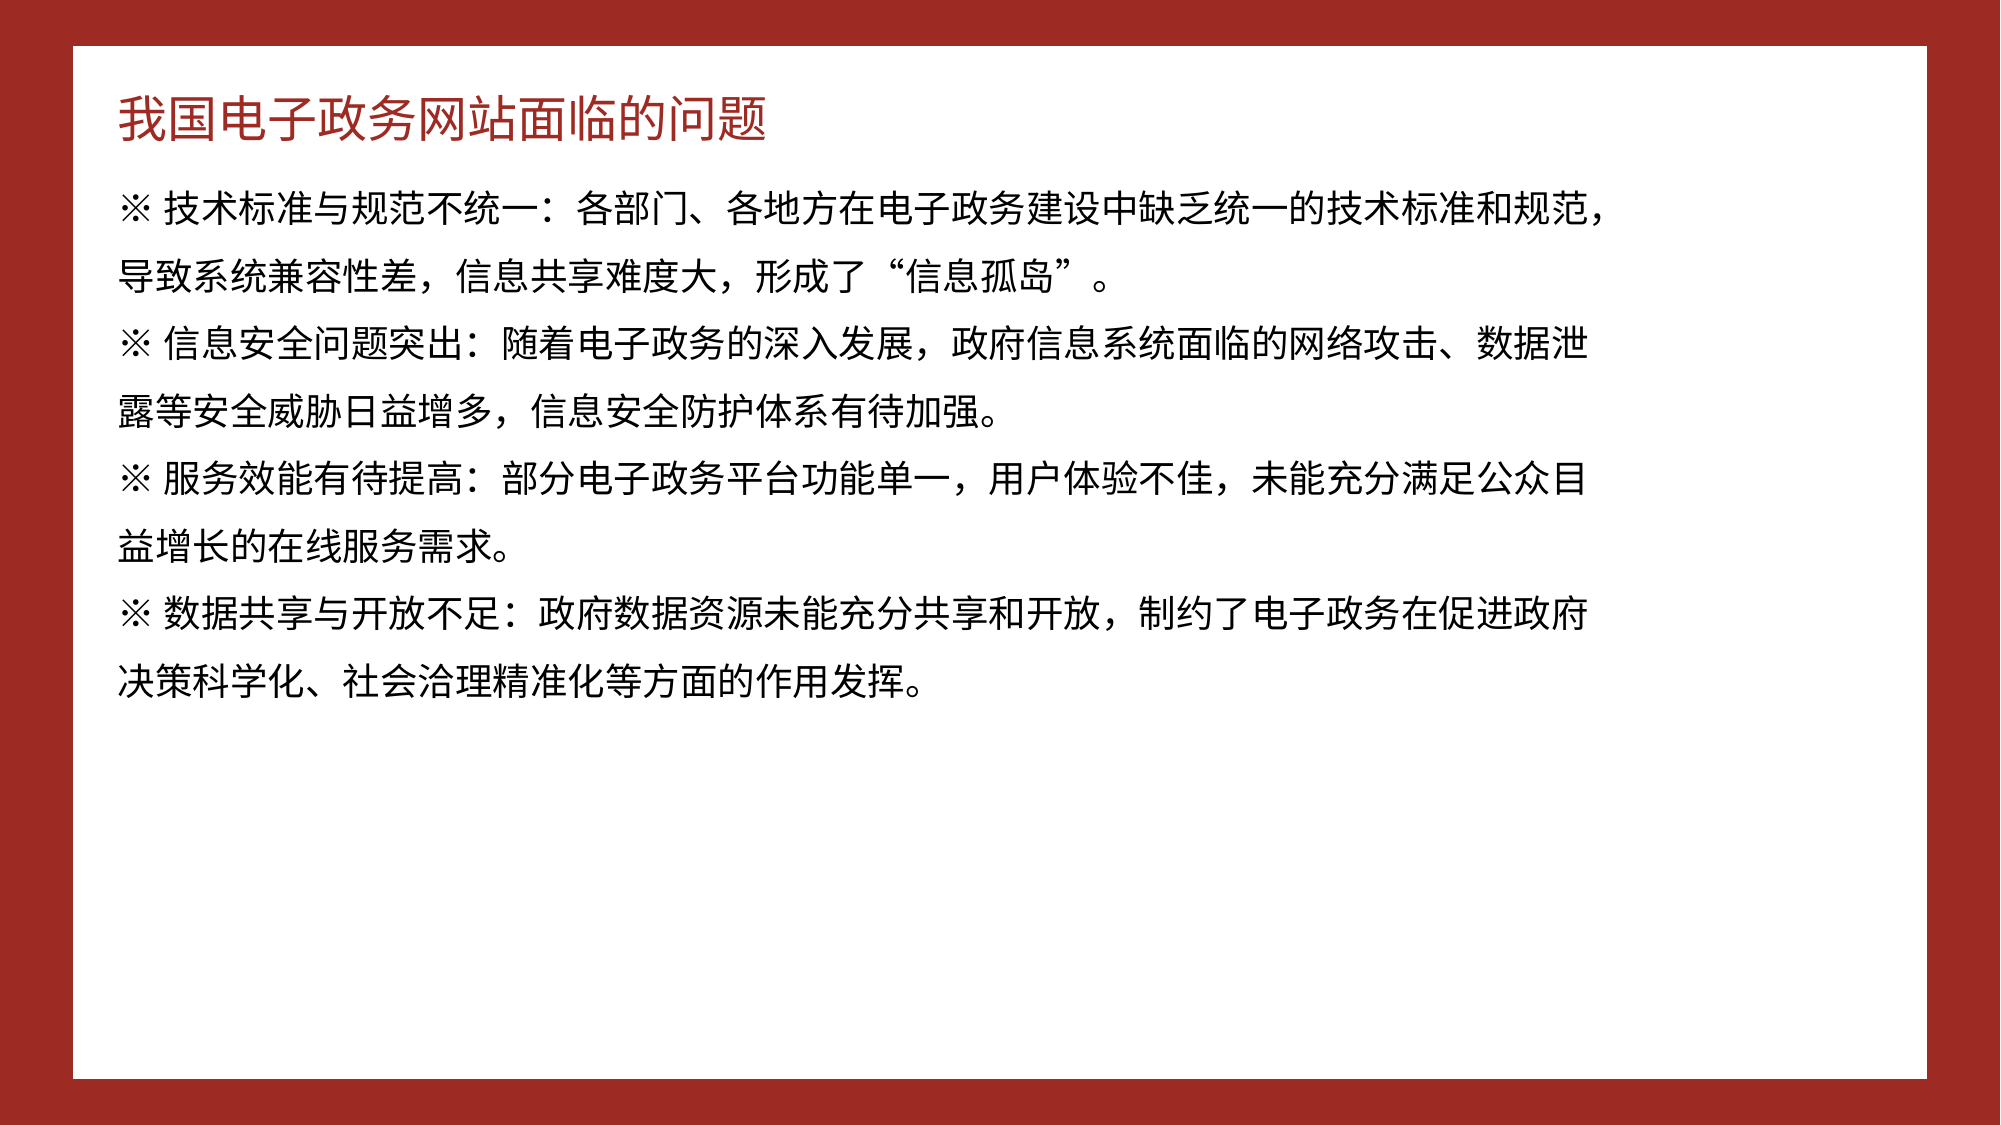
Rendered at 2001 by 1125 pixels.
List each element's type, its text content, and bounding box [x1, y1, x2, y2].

text_box ※技术标准与规范不统一：各部门、各地方在电子政务建设中缺乏统一的技术标准和规范，导致系统兼容性差，信息共享难度大，形成了“信息孤岛”。 ※信息安全问题突出：随着电子政务的深入发展，政府信息系统面临的网络攻击、数据泄露等安全威胁日益增多，信息安全防护体系有待加强。 ※服务效能有待提高：部分电子政务平台功能单一，用户体验不佳，未能充分满足公众目益增长的在线服务需求。 ※数据共享与开放不足：政府数据资源未能充分共享和开放，制约了电子政务在促进政府决策科学化、社会洽理精准化等方面的作用发挥。 [102, 155, 1636, 820]
text_box 我国电子政务网站面临的问题 [102, 49, 1103, 155]
